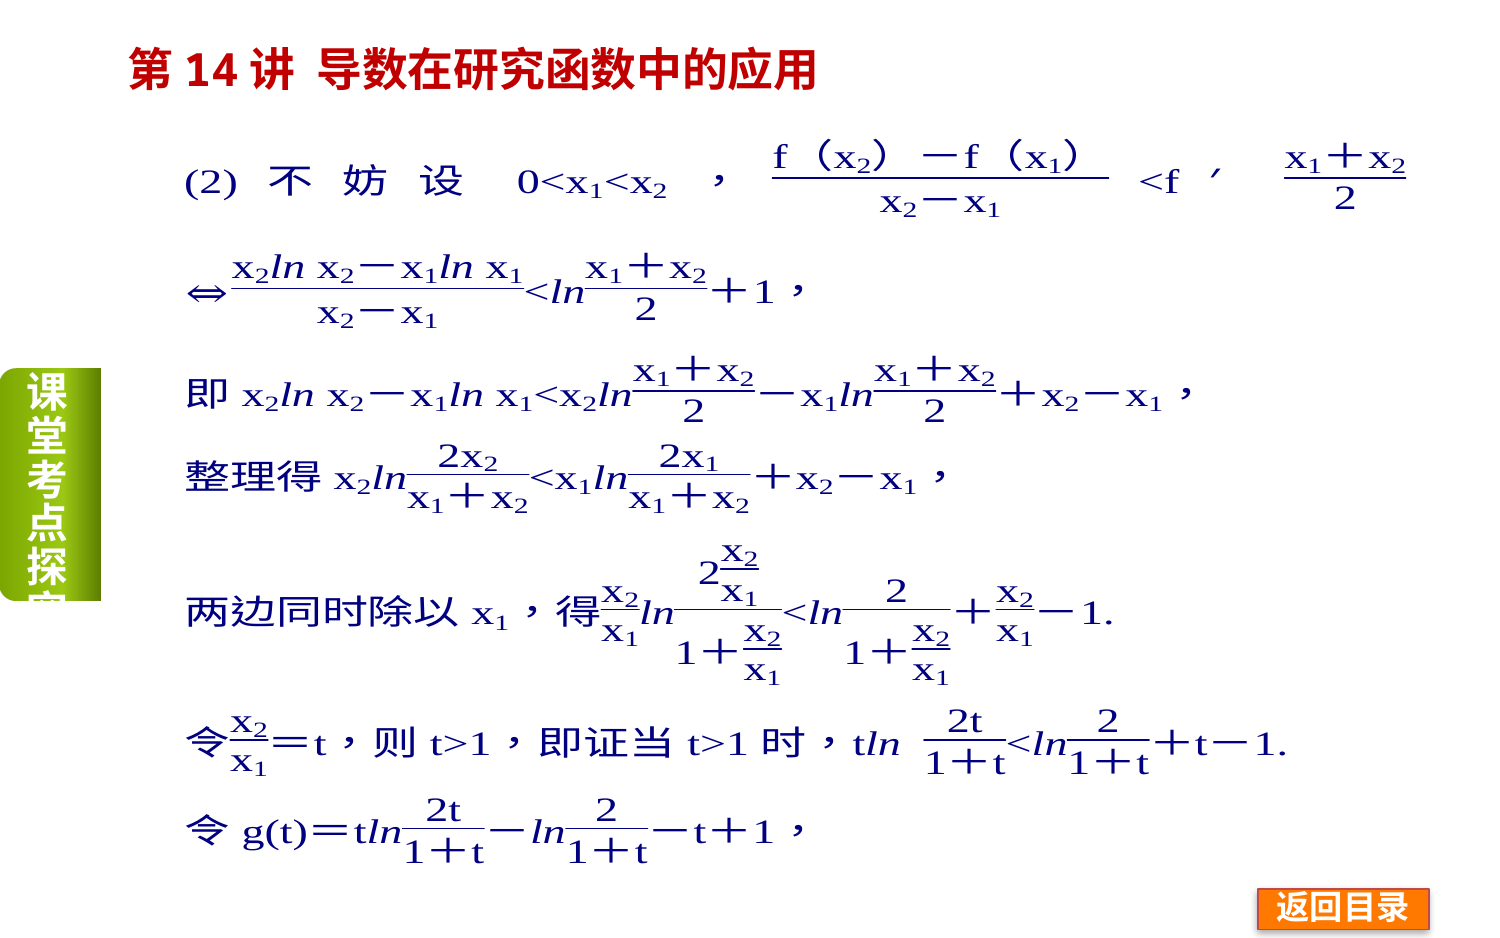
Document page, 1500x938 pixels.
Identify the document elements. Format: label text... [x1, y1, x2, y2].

text_box 第14讲 导数在研究函数中的应用 [112, 35, 1211, 101]
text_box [0, 364, 101, 602]
text_box 返回目录 [1257, 888, 1430, 930]
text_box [183, 123, 1407, 899]
